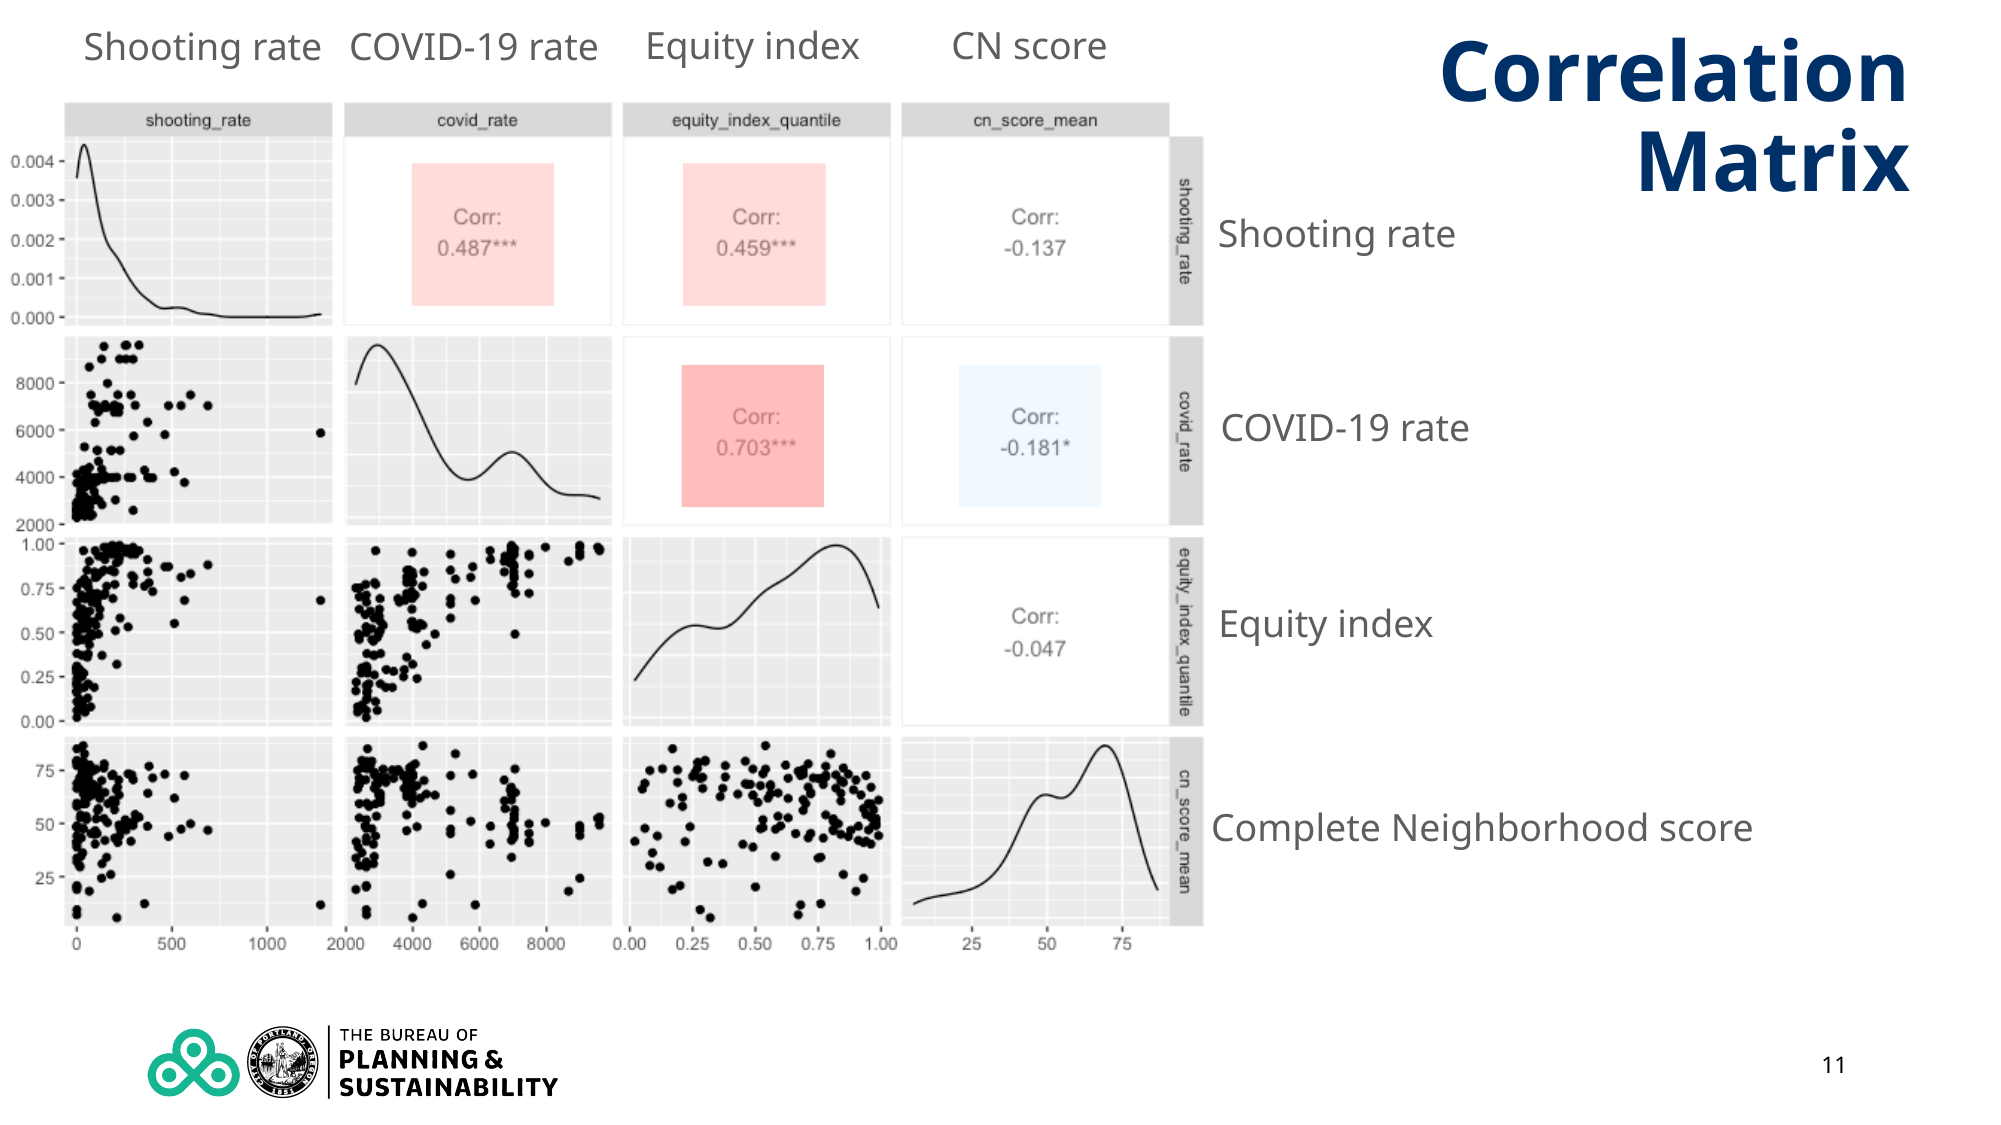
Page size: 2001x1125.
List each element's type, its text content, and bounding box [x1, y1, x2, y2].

text_box COVID-19 rate [334, 15, 614, 75]
text_box Shooting rate [1210, 202, 1472, 263]
text_box Equity index [1210, 592, 1449, 653]
text_box Complete Neighborhood score [1210, 796, 1769, 856]
text_box Correlation Matrix [739, 22, 1926, 240]
text_box COVID-19 rate [1210, 396, 1486, 457]
slide_number 11 [739, 1042, 1863, 1103]
picture [147, 1025, 558, 1099]
text_box Shooting rate [68, 15, 334, 75]
text_box Equity index [630, 14, 876, 75]
text_box CN score [936, 14, 1123, 75]
picture [5, 95, 1210, 962]
